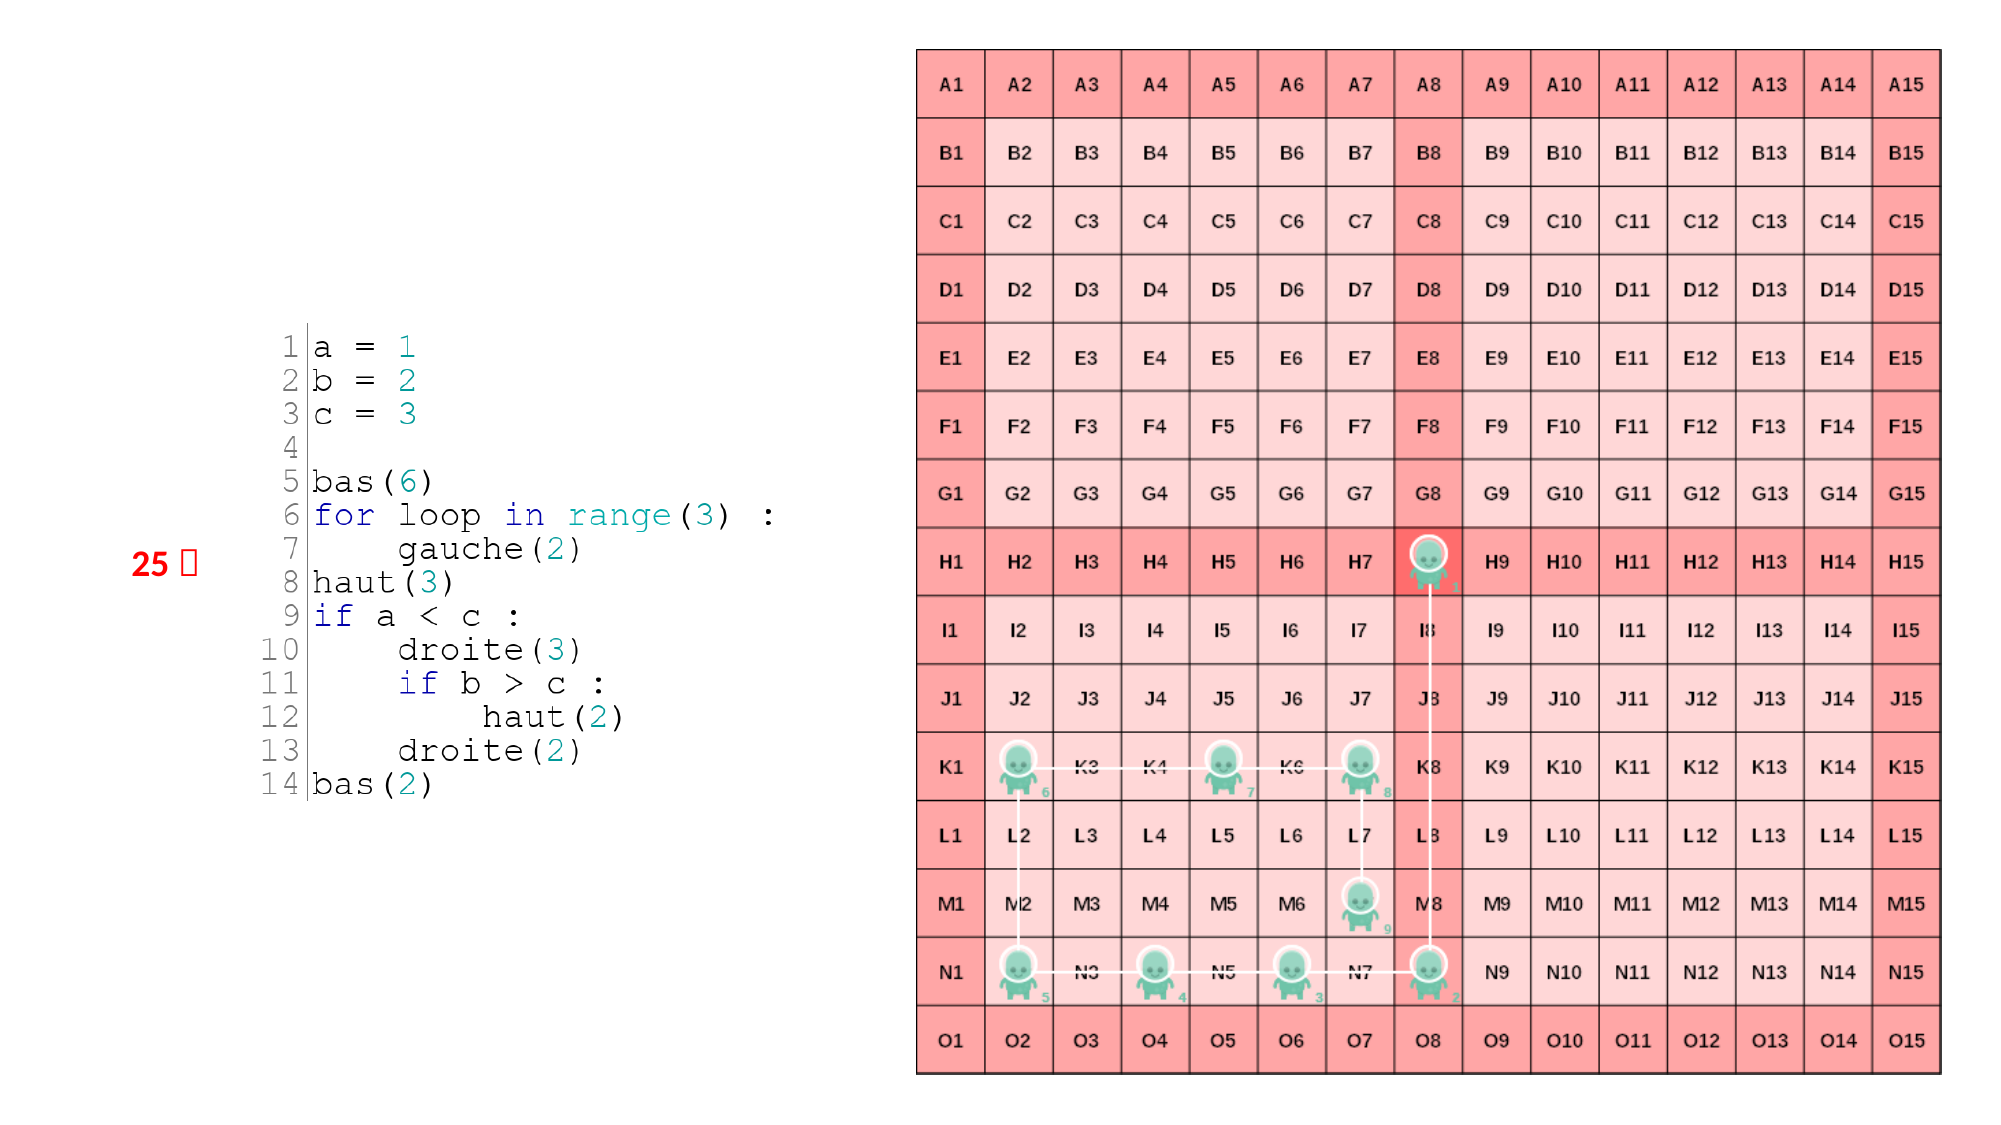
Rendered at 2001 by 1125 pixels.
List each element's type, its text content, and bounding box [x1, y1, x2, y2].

picture [916, 49, 1942, 1075]
picture [255, 323, 782, 801]
text_box 25  [116, 531, 236, 592]
